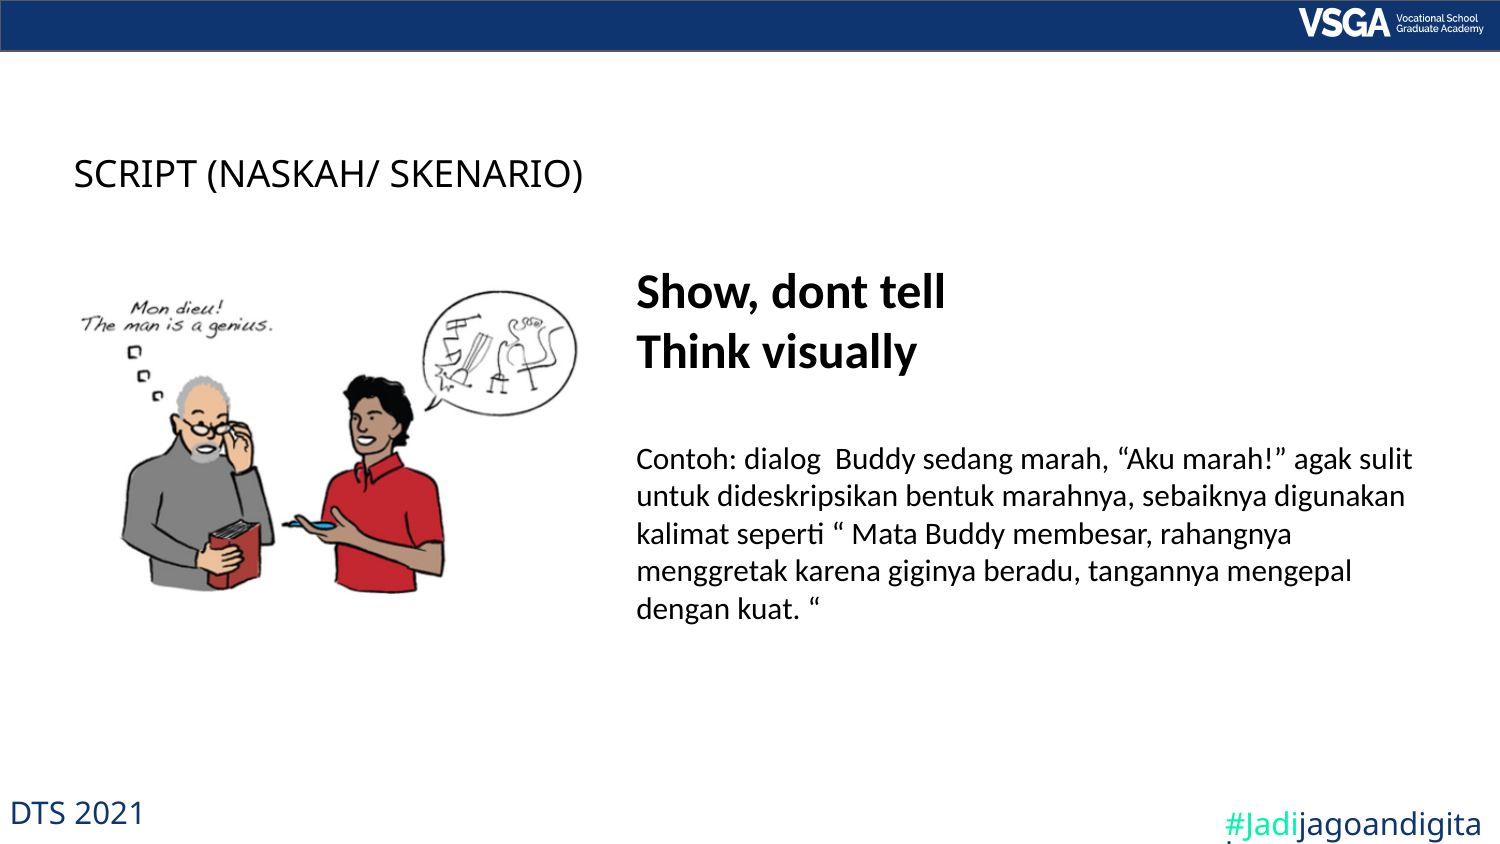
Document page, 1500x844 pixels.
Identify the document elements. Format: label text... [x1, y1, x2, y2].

text_box [0, 0, 1279, 52]
text_box Show, dont tell Think visually Contoh: dialog Buddy sedang marah, “Aku marah!” agak sulit untuk dideskripsikan bentuk marahnya, sebaiknya digunakan kalimat seperti “ Mata Buddy membesar, rahangnya menggretak karena giginya beradu, tangannya mengepal dengan kuat. “ [628, 250, 1428, 844]
picture [71, 250, 586, 594]
picture [1284, 0, 1499, 79]
subtitle DTS 2021 [0, 785, 608, 818]
text_box SCRIPT (NASKAH/ SKENARIO) [66, 142, 592, 203]
subtitle #Jadijagoandigital [1428, 797, 1500, 826]
